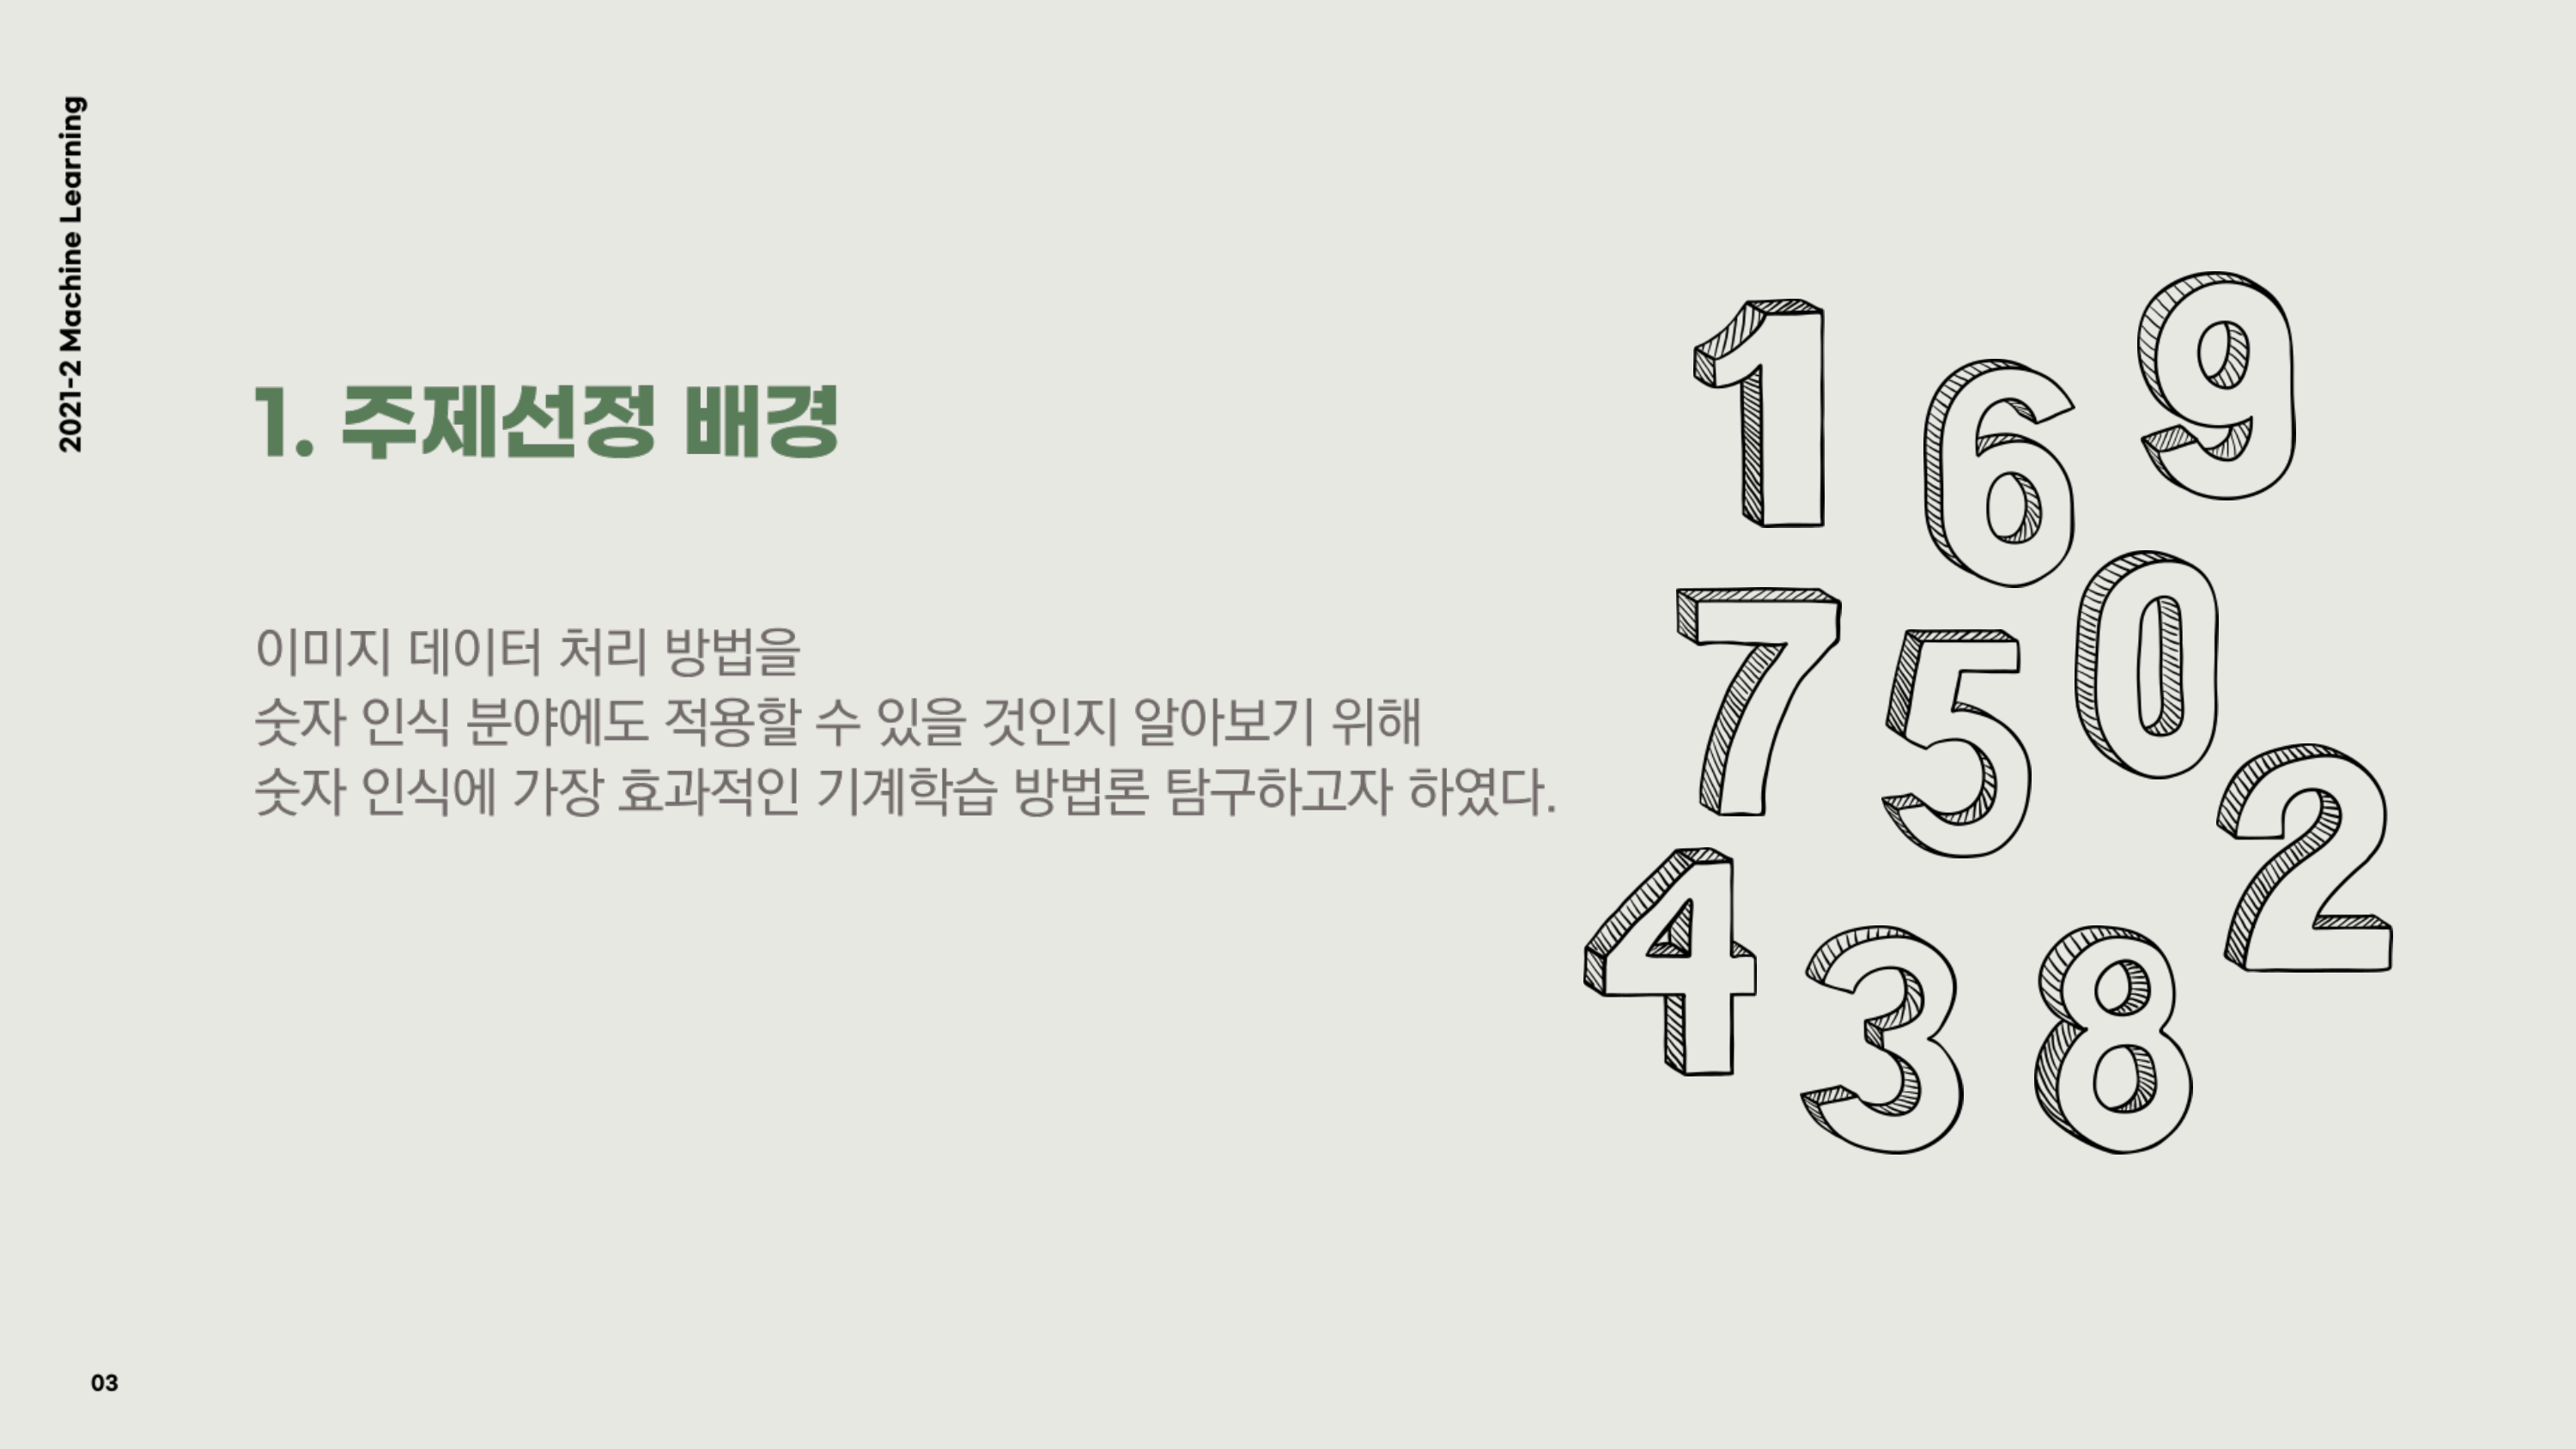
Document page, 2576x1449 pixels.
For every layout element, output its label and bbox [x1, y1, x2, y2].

text_box [1923, 359, 2075, 589]
text_box [2074, 550, 2219, 779]
text_box [2216, 743, 2393, 973]
text_box [1800, 925, 1964, 1155]
picture [0, 85, 283, 494]
picture [246, 608, 1589, 856]
text_box [1881, 629, 2032, 858]
text_box [1693, 299, 1825, 528]
text_box [1675, 587, 1843, 817]
picture [241, 359, 882, 528]
text_box [1583, 847, 1758, 1076]
picture [88, 1368, 129, 1409]
text_box [2137, 271, 2297, 500]
text_box [2034, 925, 2193, 1155]
